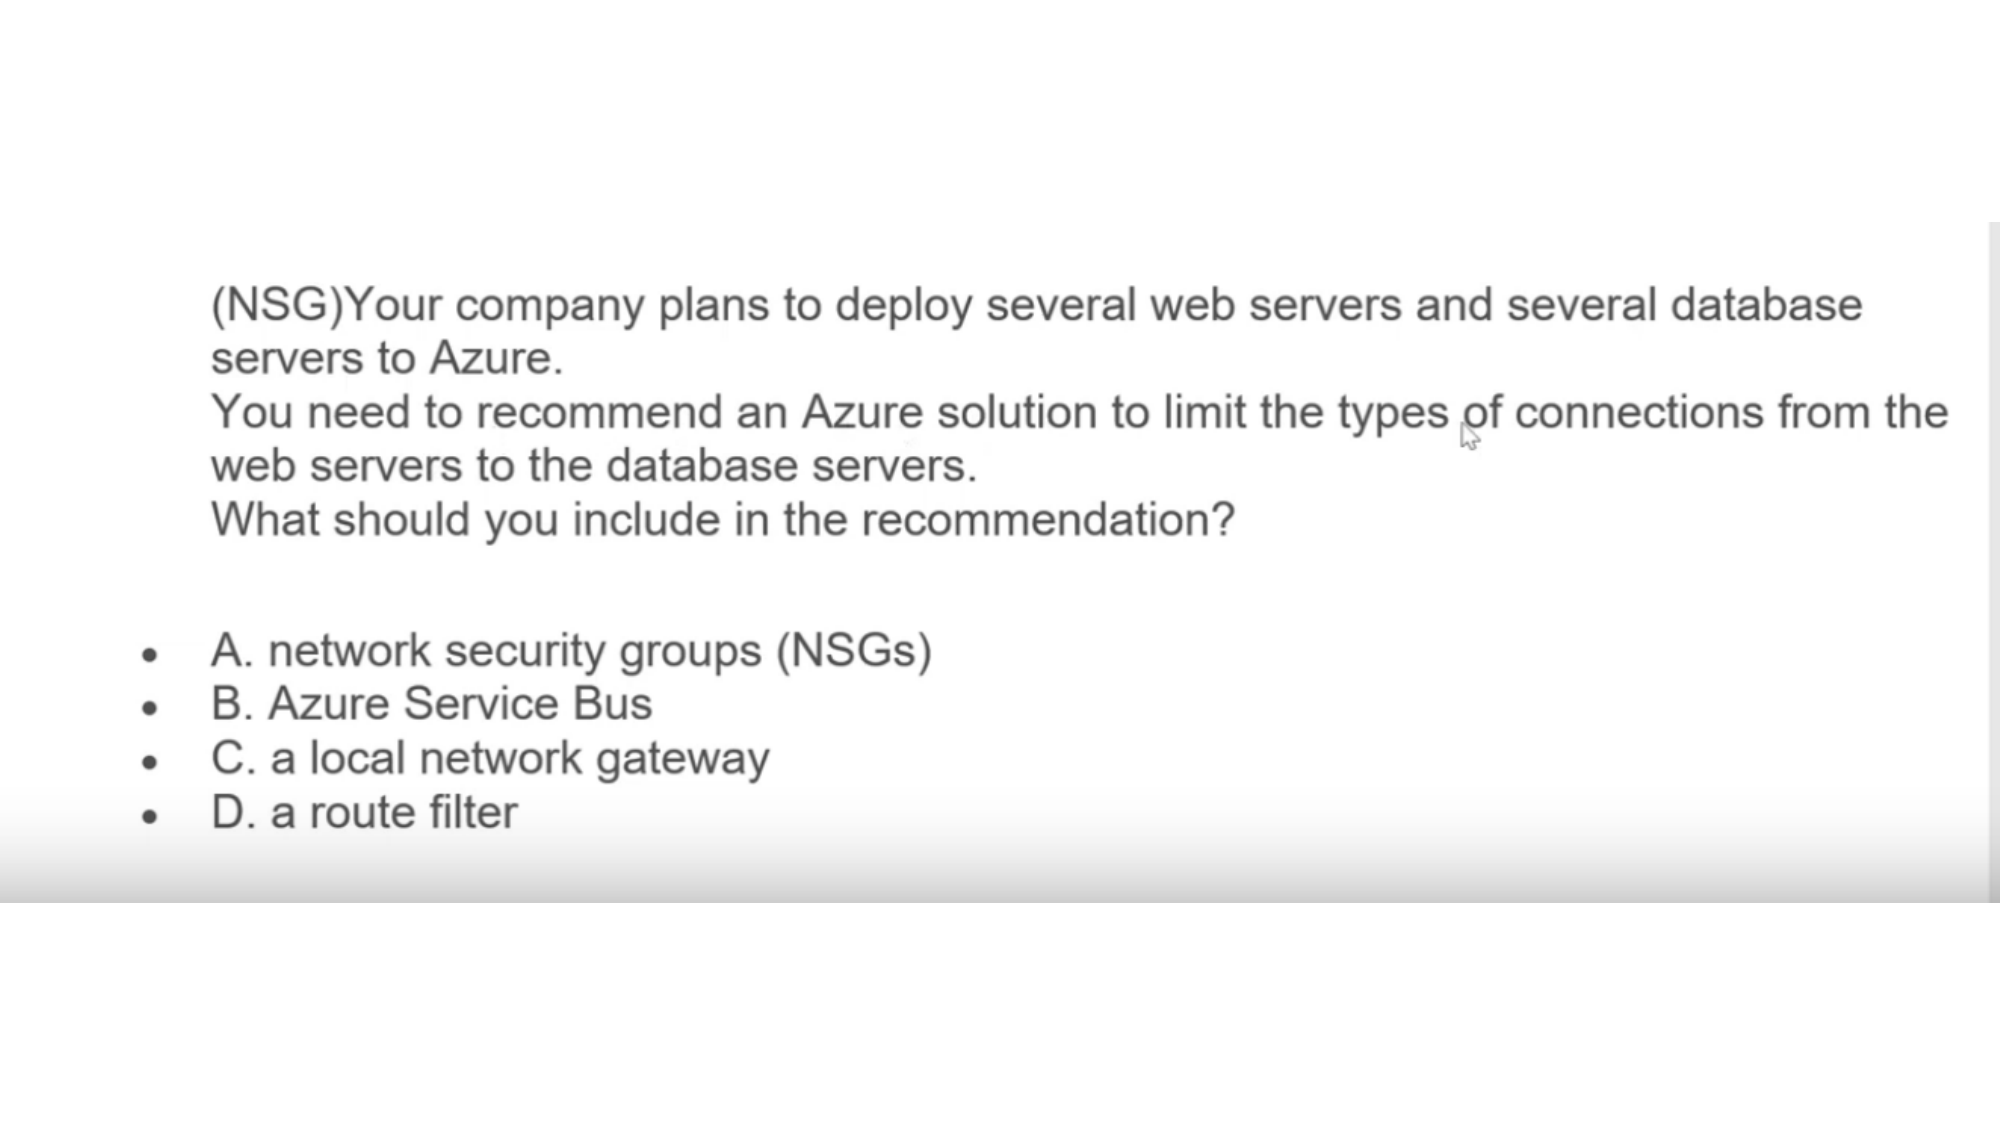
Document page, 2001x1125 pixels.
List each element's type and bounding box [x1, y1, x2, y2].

picture [0, 222, 2000, 903]
